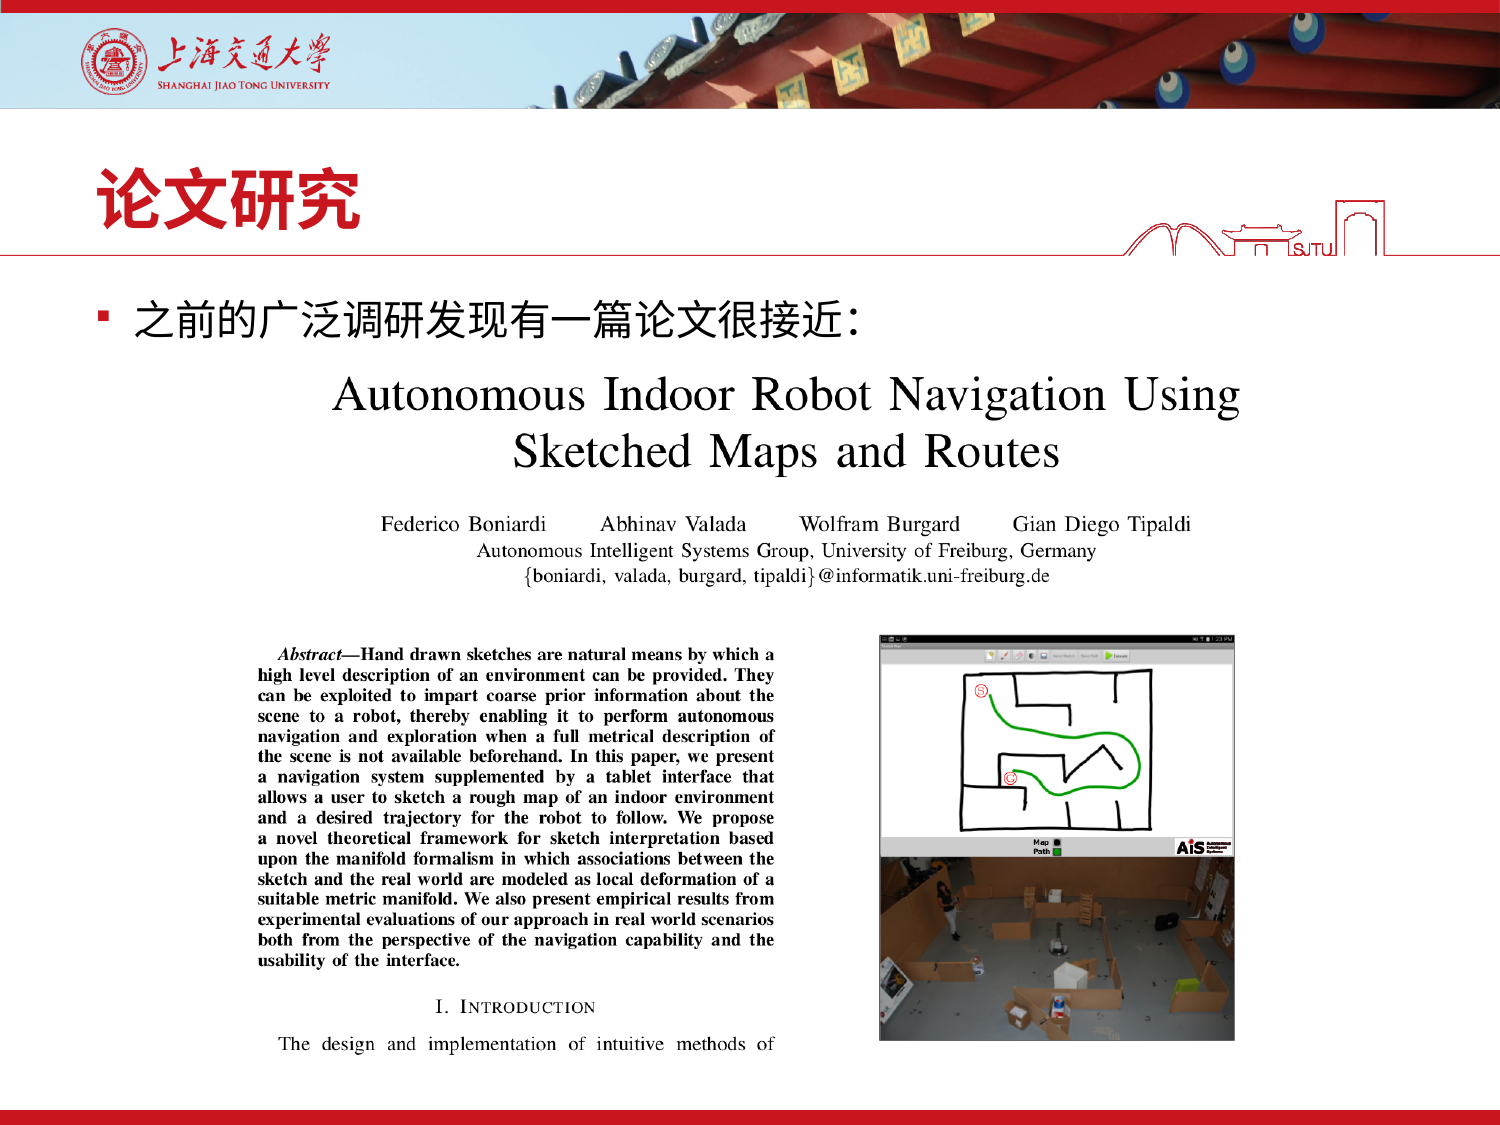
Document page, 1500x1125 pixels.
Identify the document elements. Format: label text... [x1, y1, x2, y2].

text_box 论文研究 [81, 159, 1455, 254]
text_box 之前的广泛调研发现有一篇论文很接近： [81, 276, 1455, 1084]
picture [0, 0, 1500, 109]
picture [240, 373, 1260, 1057]
picture [0, 200, 1500, 256]
